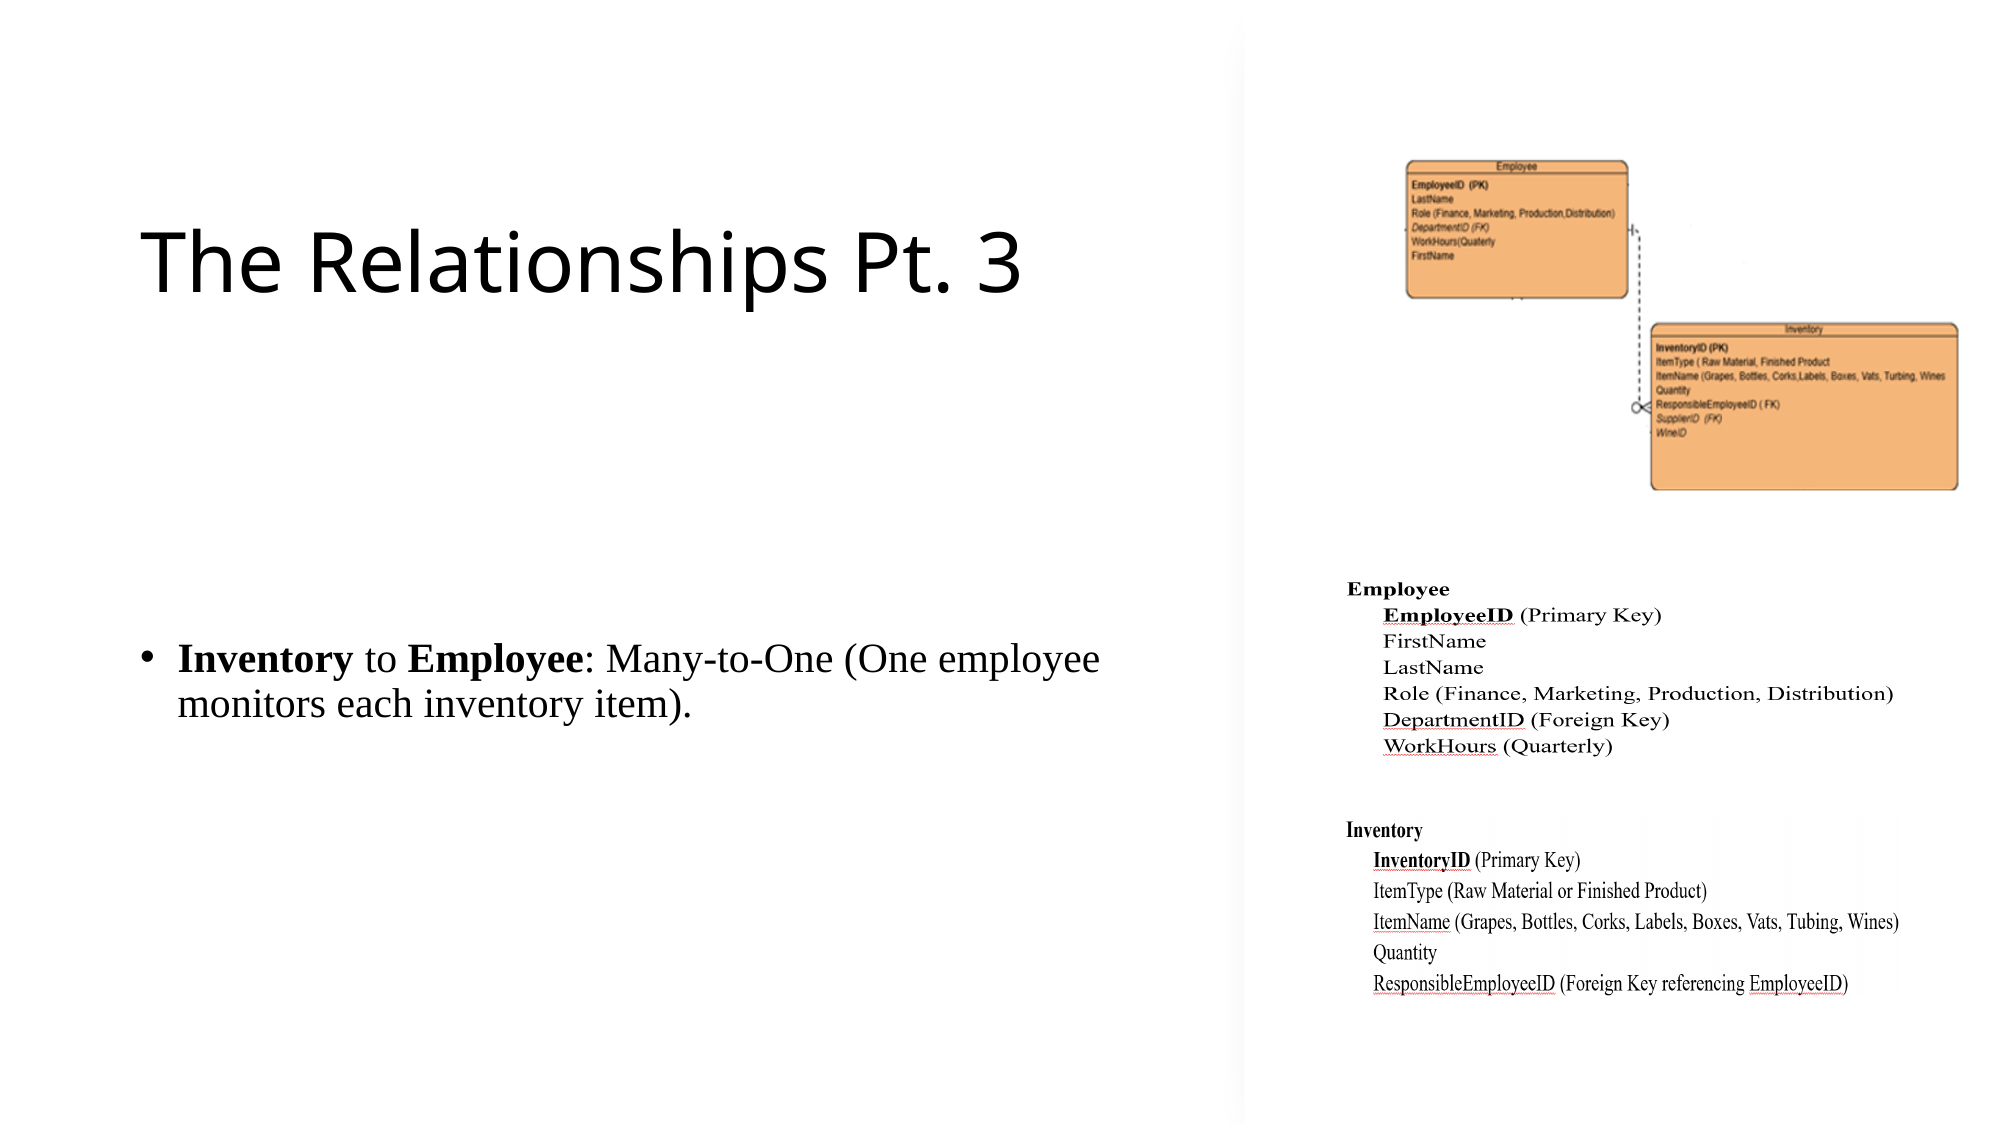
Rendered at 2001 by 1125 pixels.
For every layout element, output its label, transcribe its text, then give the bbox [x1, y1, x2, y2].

picture [1377, 92, 1973, 503]
text_box [1243, 0, 2000, 1125]
picture [1344, 579, 1900, 761]
list Inventory to Employee: Many-to-One (One employee monitors each inventory item). [125, 405, 1121, 1024]
title The Relationships Pt. 3 [125, 125, 1121, 405]
picture [1344, 815, 1900, 996]
